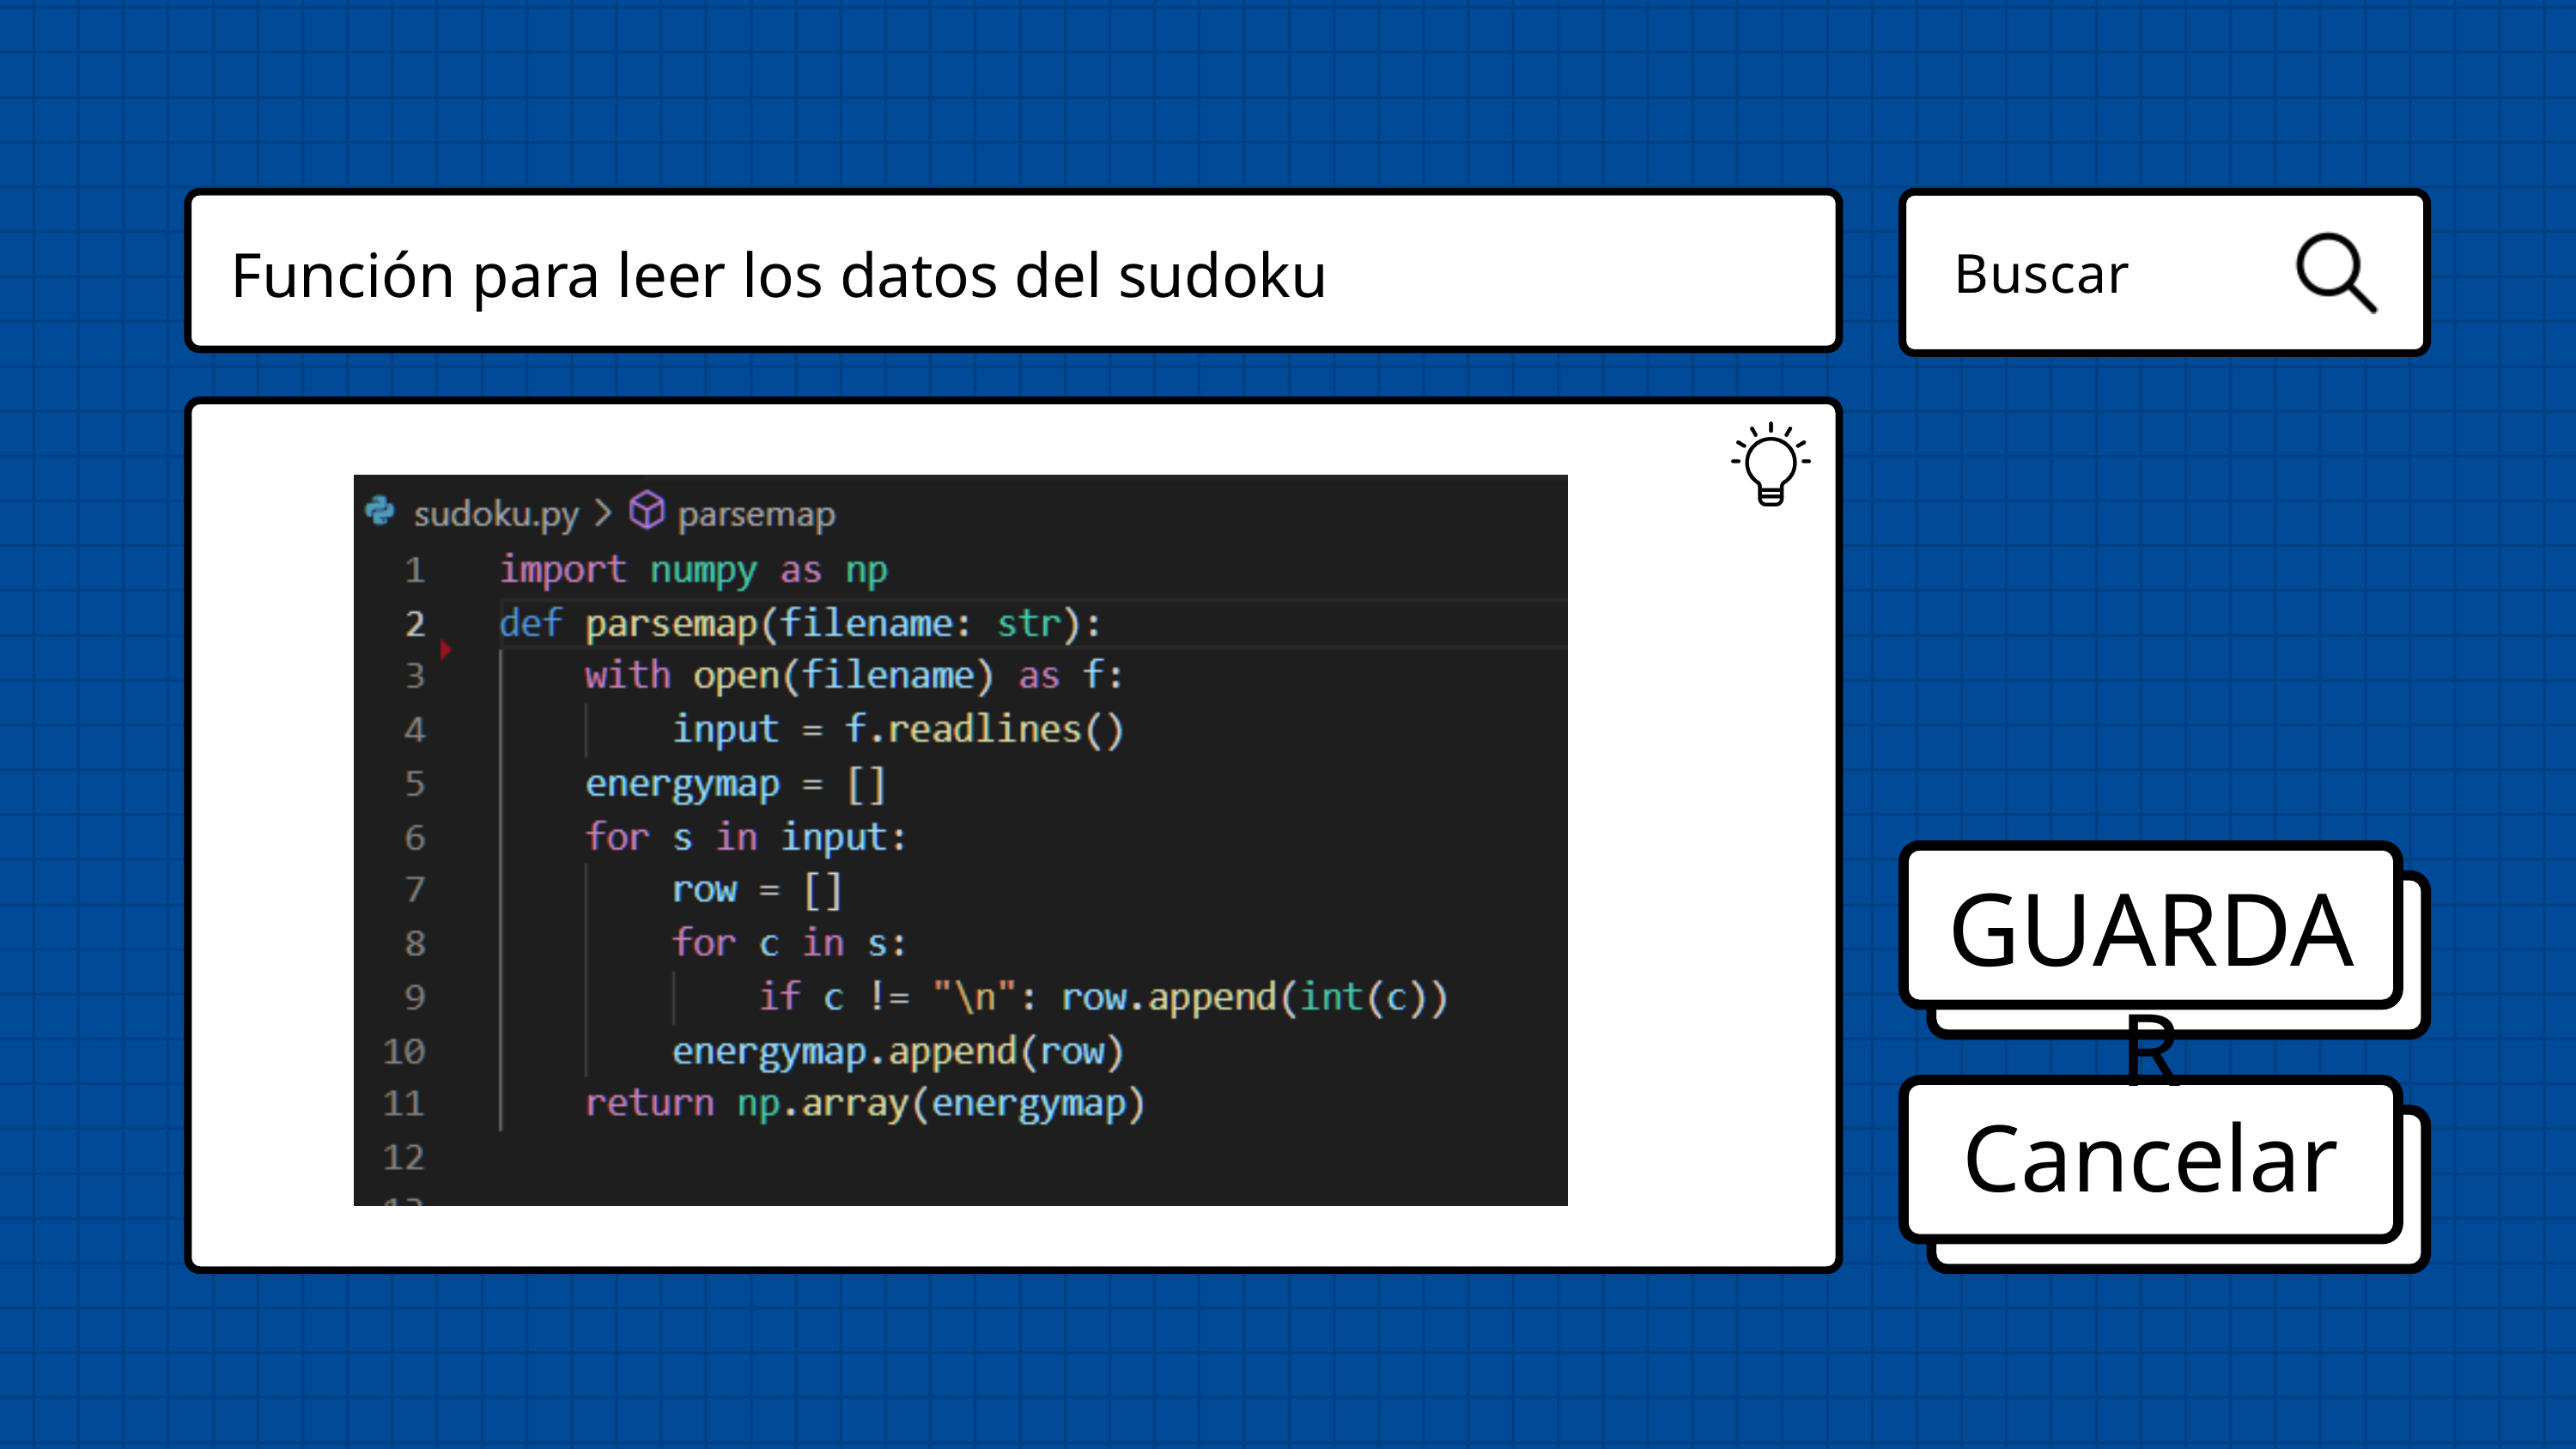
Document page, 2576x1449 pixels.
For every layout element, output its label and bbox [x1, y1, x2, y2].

text_box [1898, 187, 2432, 358]
text_box [1898, 840, 2432, 1040]
text_box [184, 187, 1844, 354]
text_box [1898, 1074, 2432, 1275]
picture [0, 0, 2576, 1449]
text_box [184, 396, 1844, 1275]
